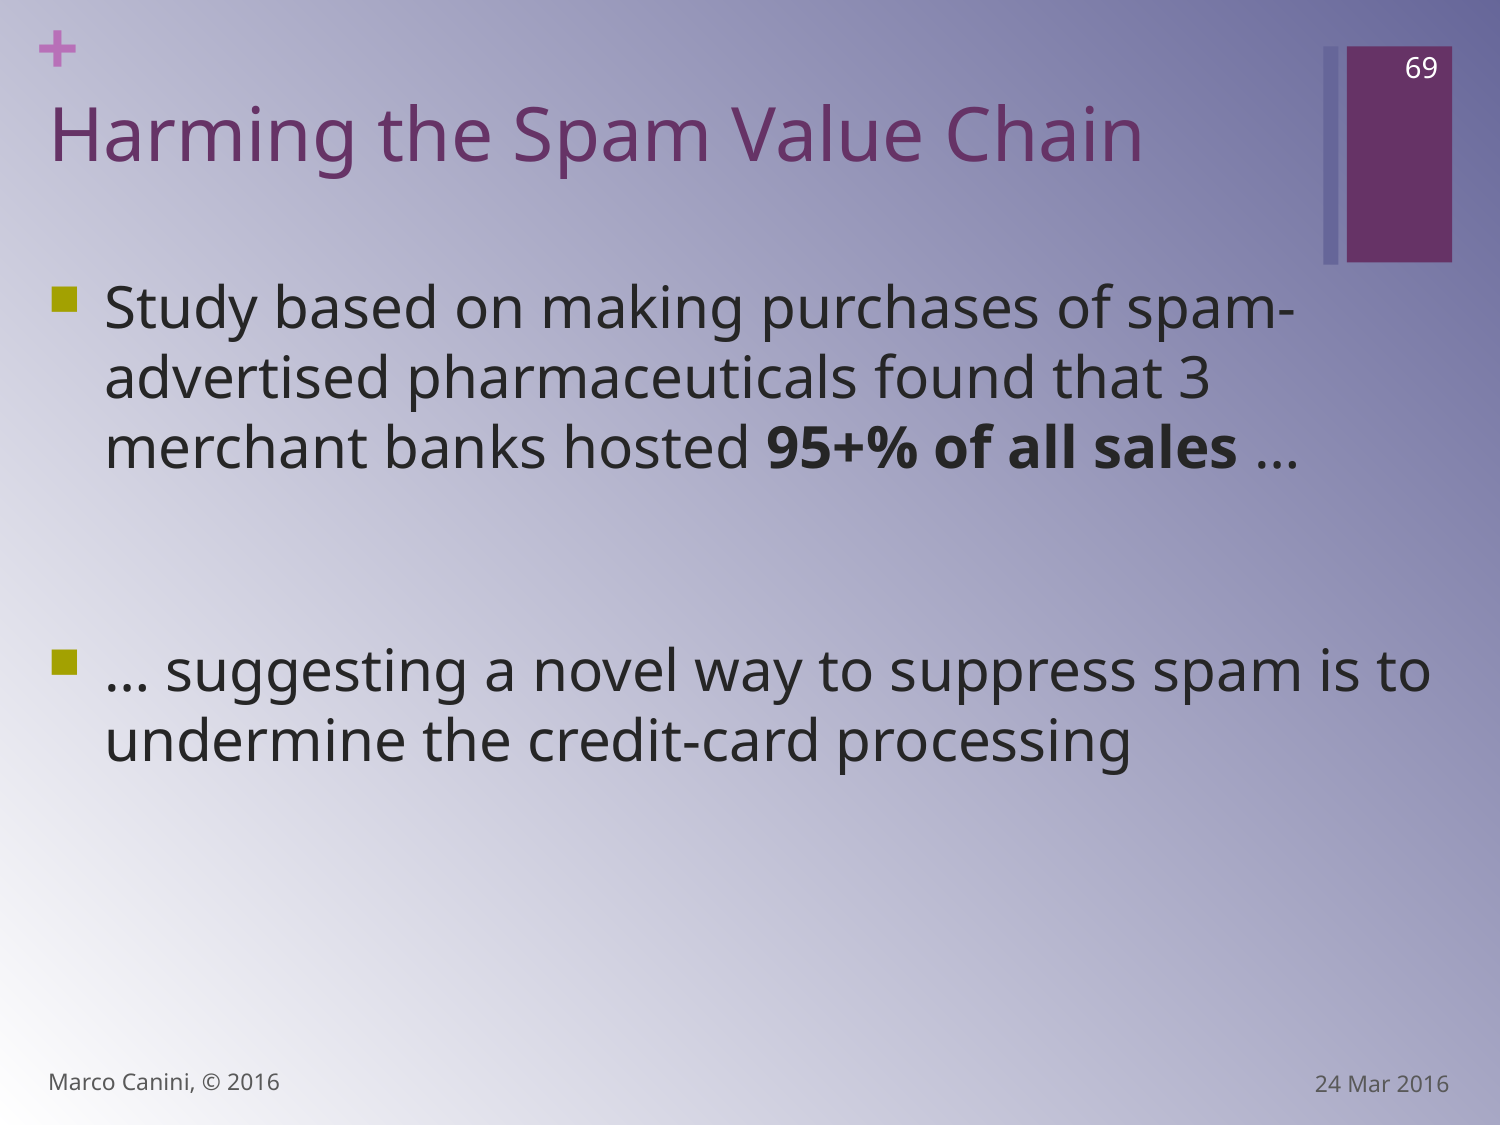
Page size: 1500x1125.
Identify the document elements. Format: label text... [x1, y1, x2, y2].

footer Marco Canini, © 2016 [33, 1053, 1038, 1114]
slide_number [1114, 1053, 1465, 1114]
list Study based on making purchases of spam-advertised pharmaceuticals found that 3 merchant banks hosted 95+% of all sales … … suggesting a novel way to suppress spam is to undermine the credit-card processing [33, 262, 1465, 1054]
title Harming the Spam Value Chain [33, 79, 1322, 262]
slide_number 69 [1362, 39, 1454, 100]
